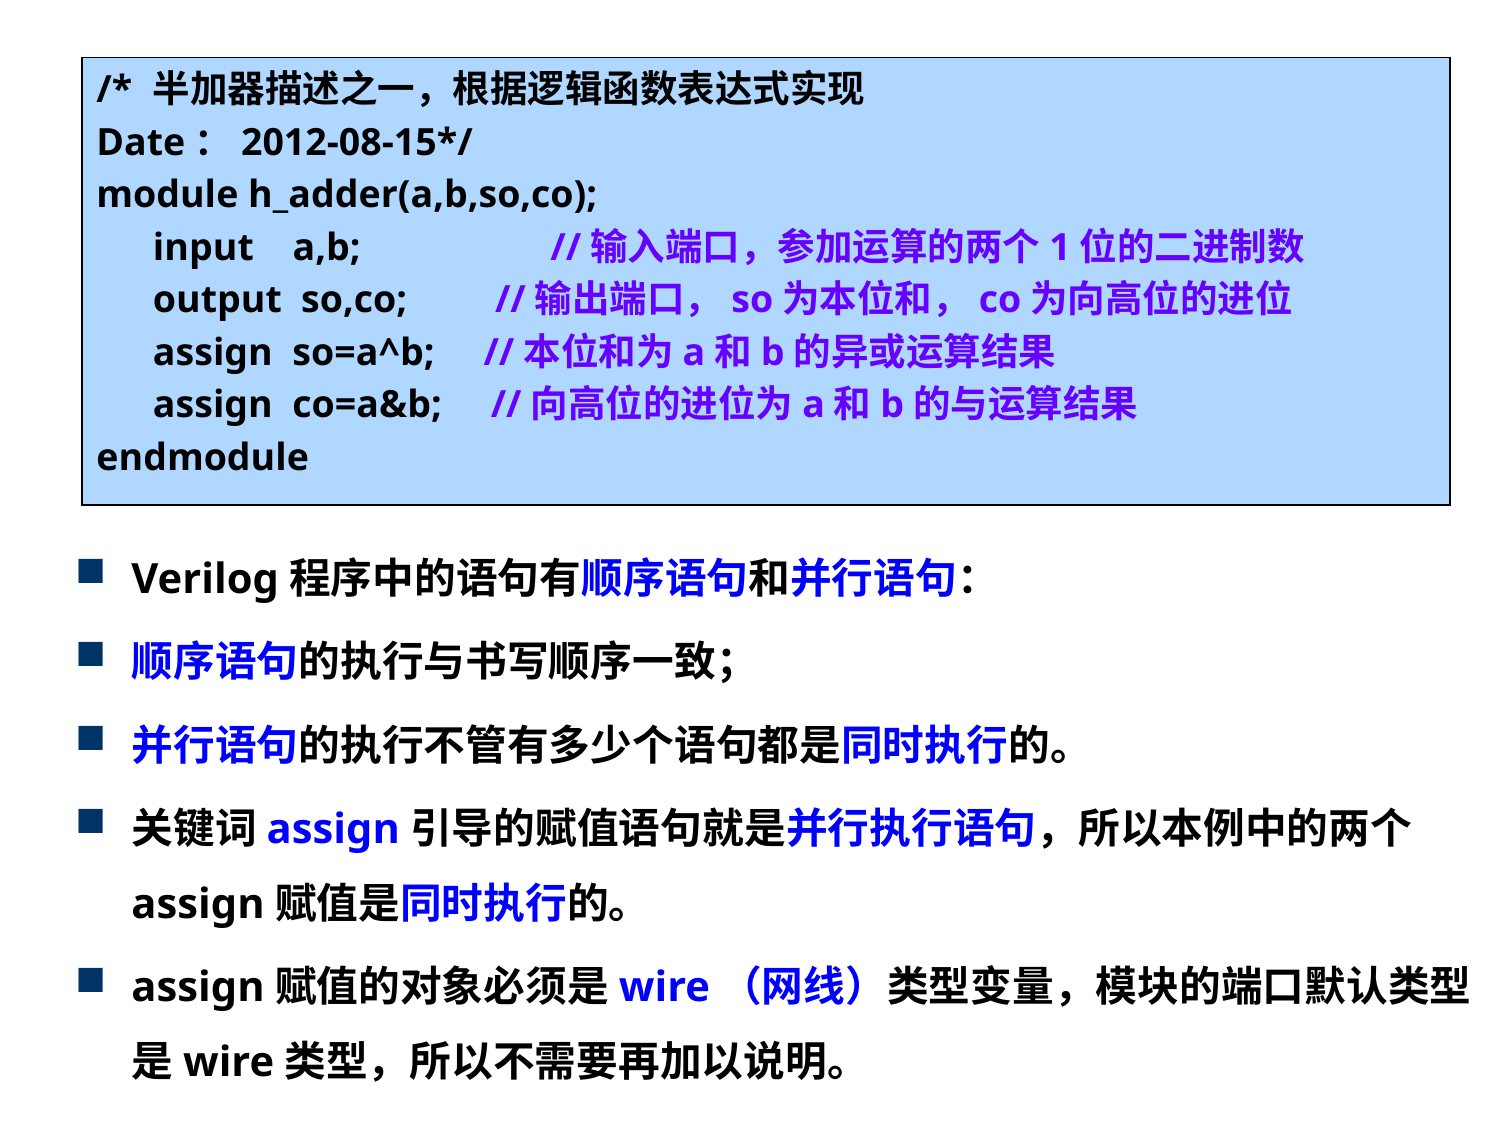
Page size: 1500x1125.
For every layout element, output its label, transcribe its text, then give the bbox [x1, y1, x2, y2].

text_box /* 半加器描述之一，根据逻辑函数表达式实现 Date：2012-08-15*/ module h_adder(a,b,so,co); input a,b; //输入端口，参加运算的两个1位的二进制数 output so,co; //输出端口，so为本位和，co为向高位的进位 assign so=a^b; //本位和为a和b的异或运算结果 assign co=a&b; //向高位的进位为a和b的与运算结果 endmodule [81, 57, 1451, 505]
text_box Verilog程序中的语句有顺序语句和并行语句： 顺序语句的执行与书写顺序一致； 并行语句的执行不管有多少个语句都是同时执行的。 关键词assign引导的赋值语句就是并行执行语句，所以本例中的两个assign赋值是同时执行的。 assign赋值的对象必须是wire（网线）类型变量，模块的端口默认类型是wire类型，所以不需要再加以说明。 [60, 519, 1500, 1060]
